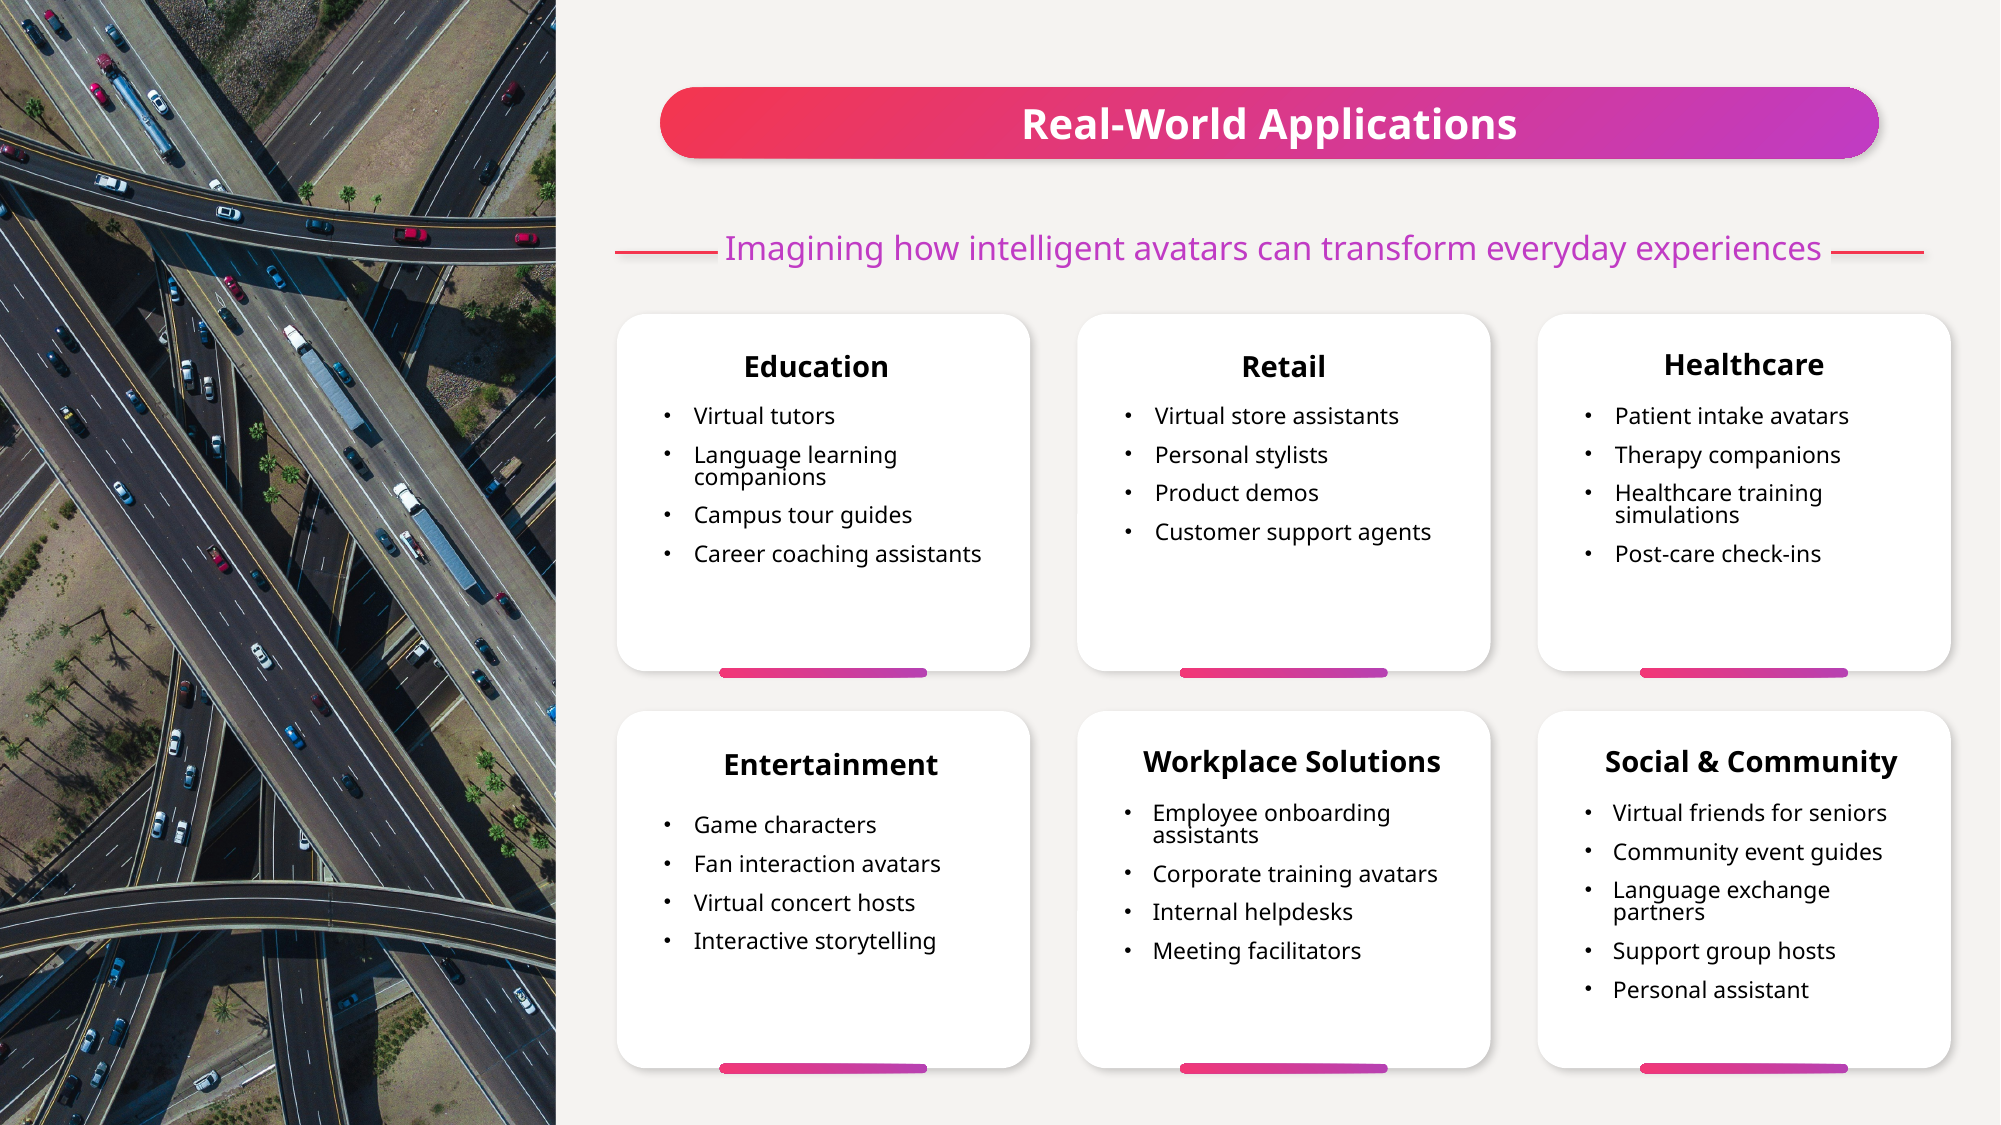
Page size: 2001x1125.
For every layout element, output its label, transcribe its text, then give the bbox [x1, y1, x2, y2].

text_box [616, 313, 1031, 672]
text_box [1639, 1062, 1849, 1074]
text_box Imagining how intelligent avatars can transform everyday experiences [717, 253, 1831, 267]
text_box Employee onboarding assistants Corporate training avatars Internal helpdesks Meeting facilitators [1109, 796, 1475, 1046]
text_box Virtual store assistants Personal stylists Product demos Customer support agents [1109, 399, 1459, 649]
text_box Real-World Applications [659, 86, 1880, 159]
text_box [1077, 711, 1491, 1069]
text_box Game characters Fan interaction avatars Virtual concert hosts Interactive storytelling [649, 808, 1031, 1058]
text_box [1179, 667, 1389, 679]
text_box [1537, 711, 1951, 1069]
picture [0, 0, 556, 1125]
text_box Virtual friends for seniors Community event guides Language exchange partners Support group hosts Personal assistant [1570, 796, 1919, 1046]
text_box Workplace Solutions [1118, 744, 1467, 777]
text_box [1537, 313, 1951, 672]
text_box [718, 1062, 929, 1074]
text_box Patient intake avatars Therapy companions Healthcare training simulations Post-care check-ins [1570, 399, 1919, 649]
text_box Social & Community [1577, 744, 1926, 777]
text_box [1077, 313, 1491, 672]
text_box [616, 711, 1031, 1069]
text_box [1639, 667, 1849, 679]
text_box Retail [1109, 349, 1459, 383]
text_box Virtual tutors Language learning companions Campus tour guides Career coaching assistants [649, 399, 998, 649]
text_box Education [648, 346, 985, 386]
text_box Healthcare [1570, 347, 1919, 380]
text_box Entertainment [648, 723, 1014, 805]
text_box [1179, 1062, 1389, 1074]
text_box Imagining how intelligent avatars can transform everyday experiences [717, 226, 1831, 252]
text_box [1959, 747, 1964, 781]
text_box [718, 667, 929, 679]
